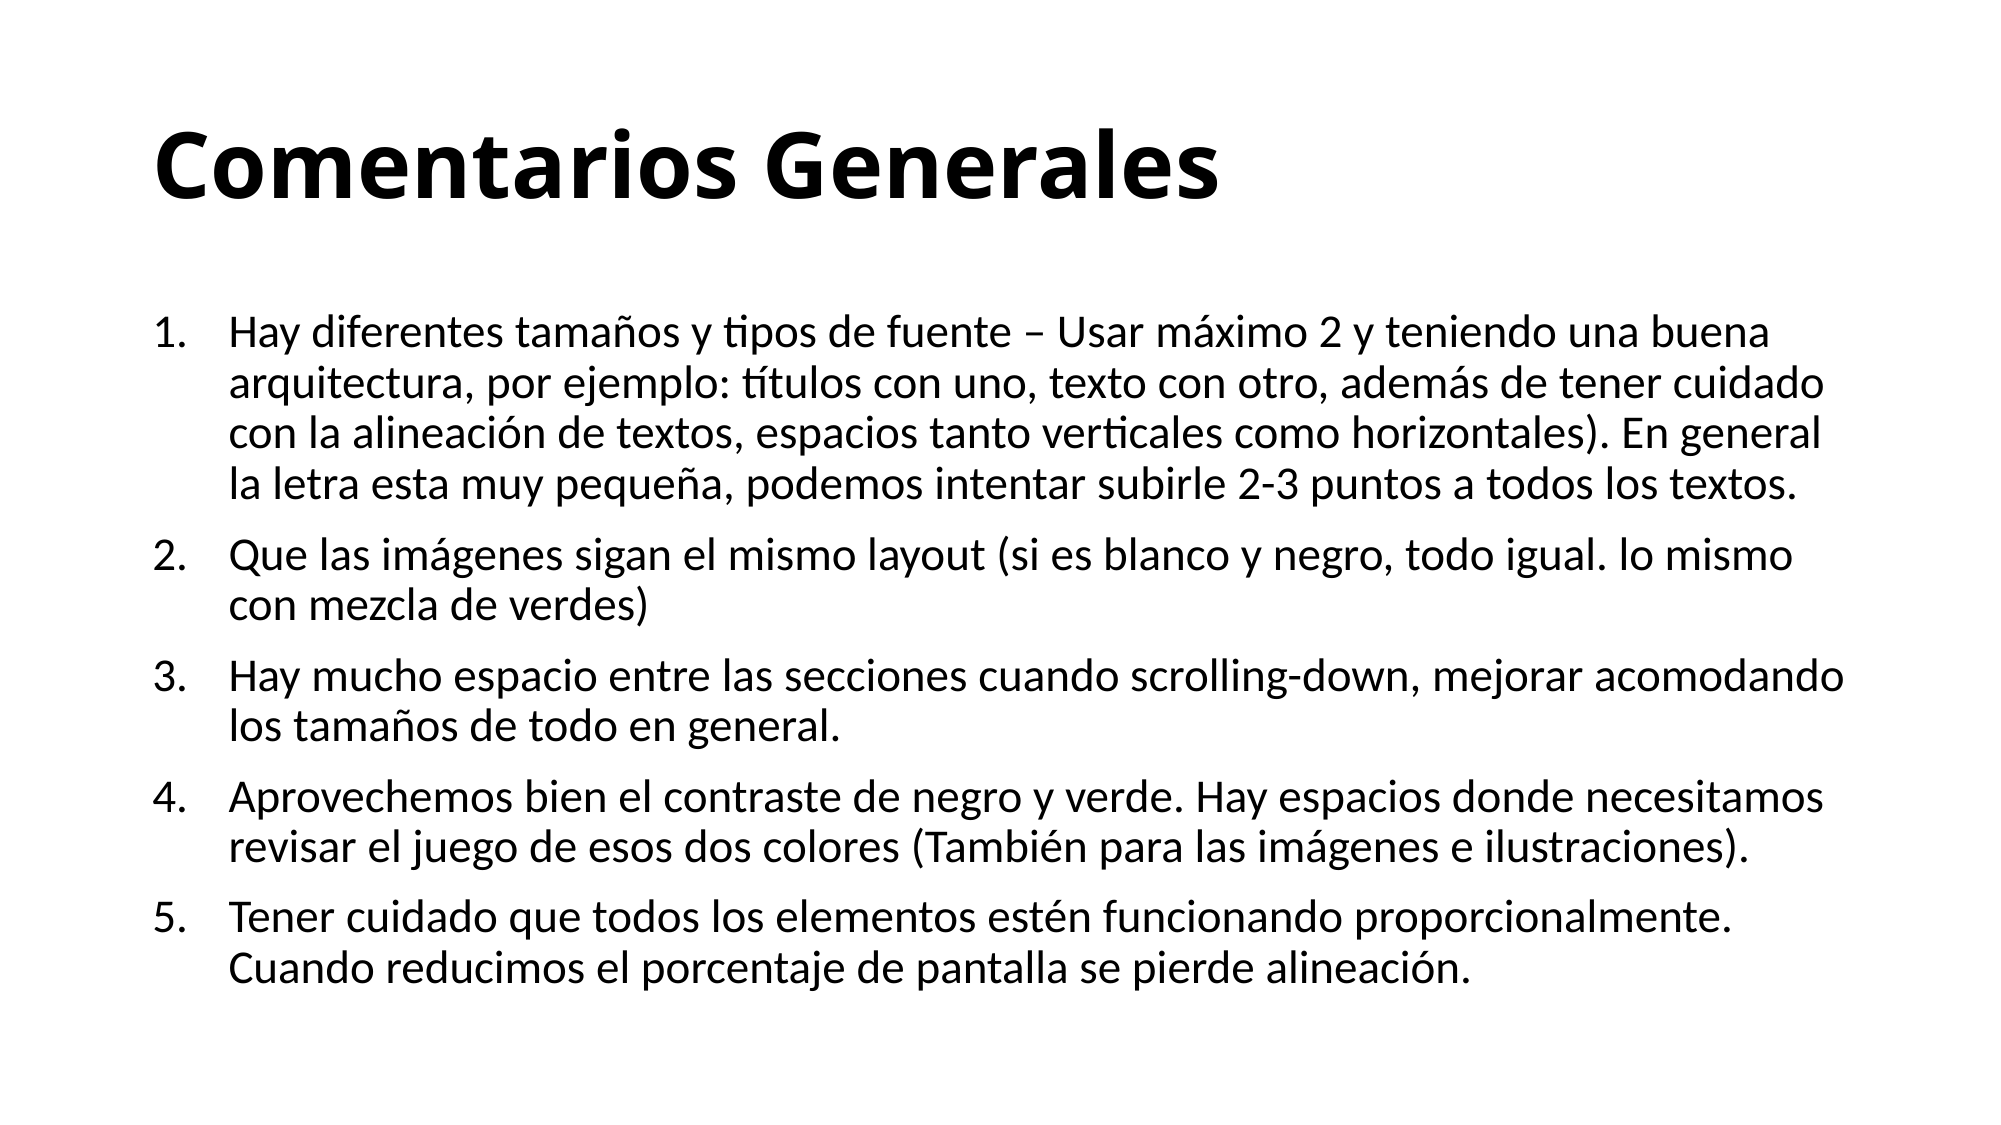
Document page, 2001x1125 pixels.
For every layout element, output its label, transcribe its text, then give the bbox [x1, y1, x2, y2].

title Comentarios Generales [137, 59, 1863, 278]
list Hay diferentes tamaños y tipos de fuente – Usar máximo 2 y teniendo una buena arquitectura, por ejemplo: títulos con uno, texto con otro, además de tener cuidado con la alineación de textos, espacios tanto verticales como horizontales). En general la letra esta muy pequeña, podemos intentar subirle 2-3 puntos a todos los textos. Que las imágenes sigan el mismo layout (si es blanco y negro, todo igual. lo mismo con mezcla de verdes) Hay mucho espacio entre las secciones cuando scrolling-down, mejorar acomodando los tamaños de todo en general. Aprovechemos bien el contraste de negro y verde. Hay espacios donde necesitamos revisar el juego de esos dos colores (También para las imágenes e ilustraciones). Tener cuidado que todos los elementos estén funcionando proporcionalmente. Cuando reducimos el porcentaje de pantalla se pierde alineación. [137, 299, 1863, 1014]
